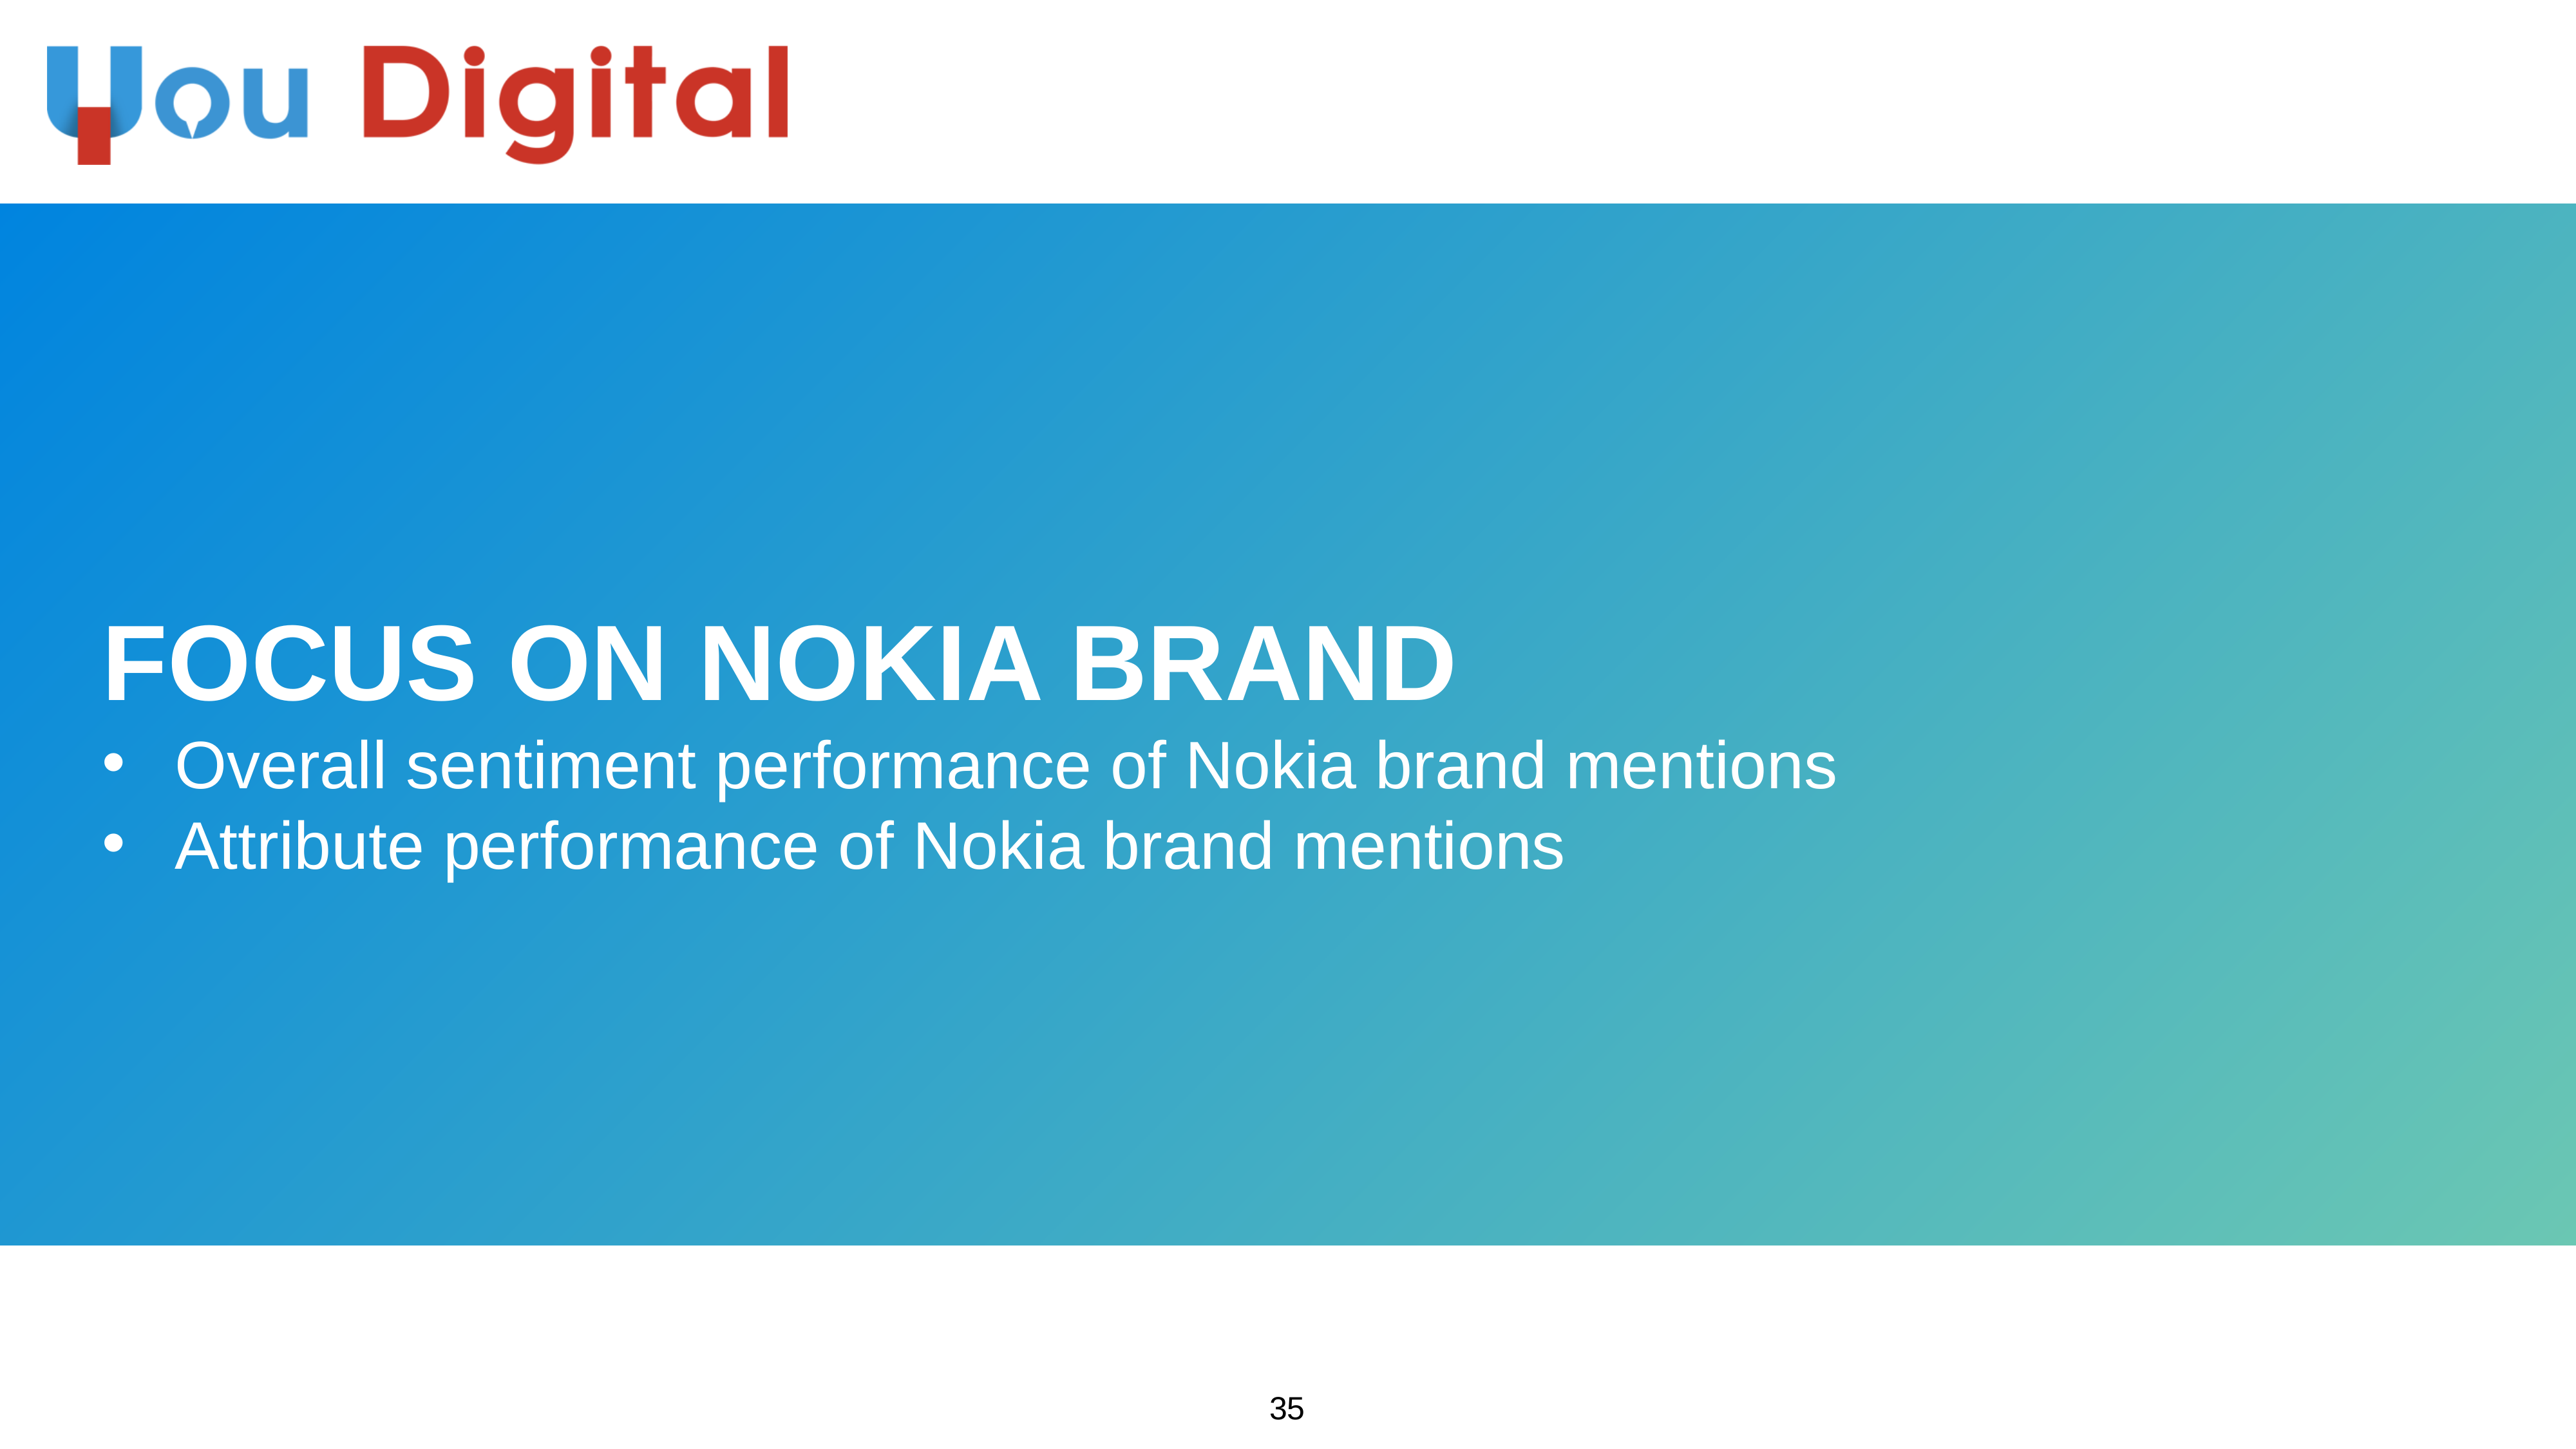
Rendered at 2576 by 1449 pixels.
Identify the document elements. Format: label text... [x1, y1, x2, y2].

slide_number 35 [1262, 1381, 1313, 1432]
picture [47, 46, 788, 165]
text_box [0, 204, 2576, 1245]
text_box FOCUS ON NOKIA BRAND Overall sentiment performance of Nokia brand mentions Attribute performance of Nokia brand mentions [92, 588, 2576, 887]
